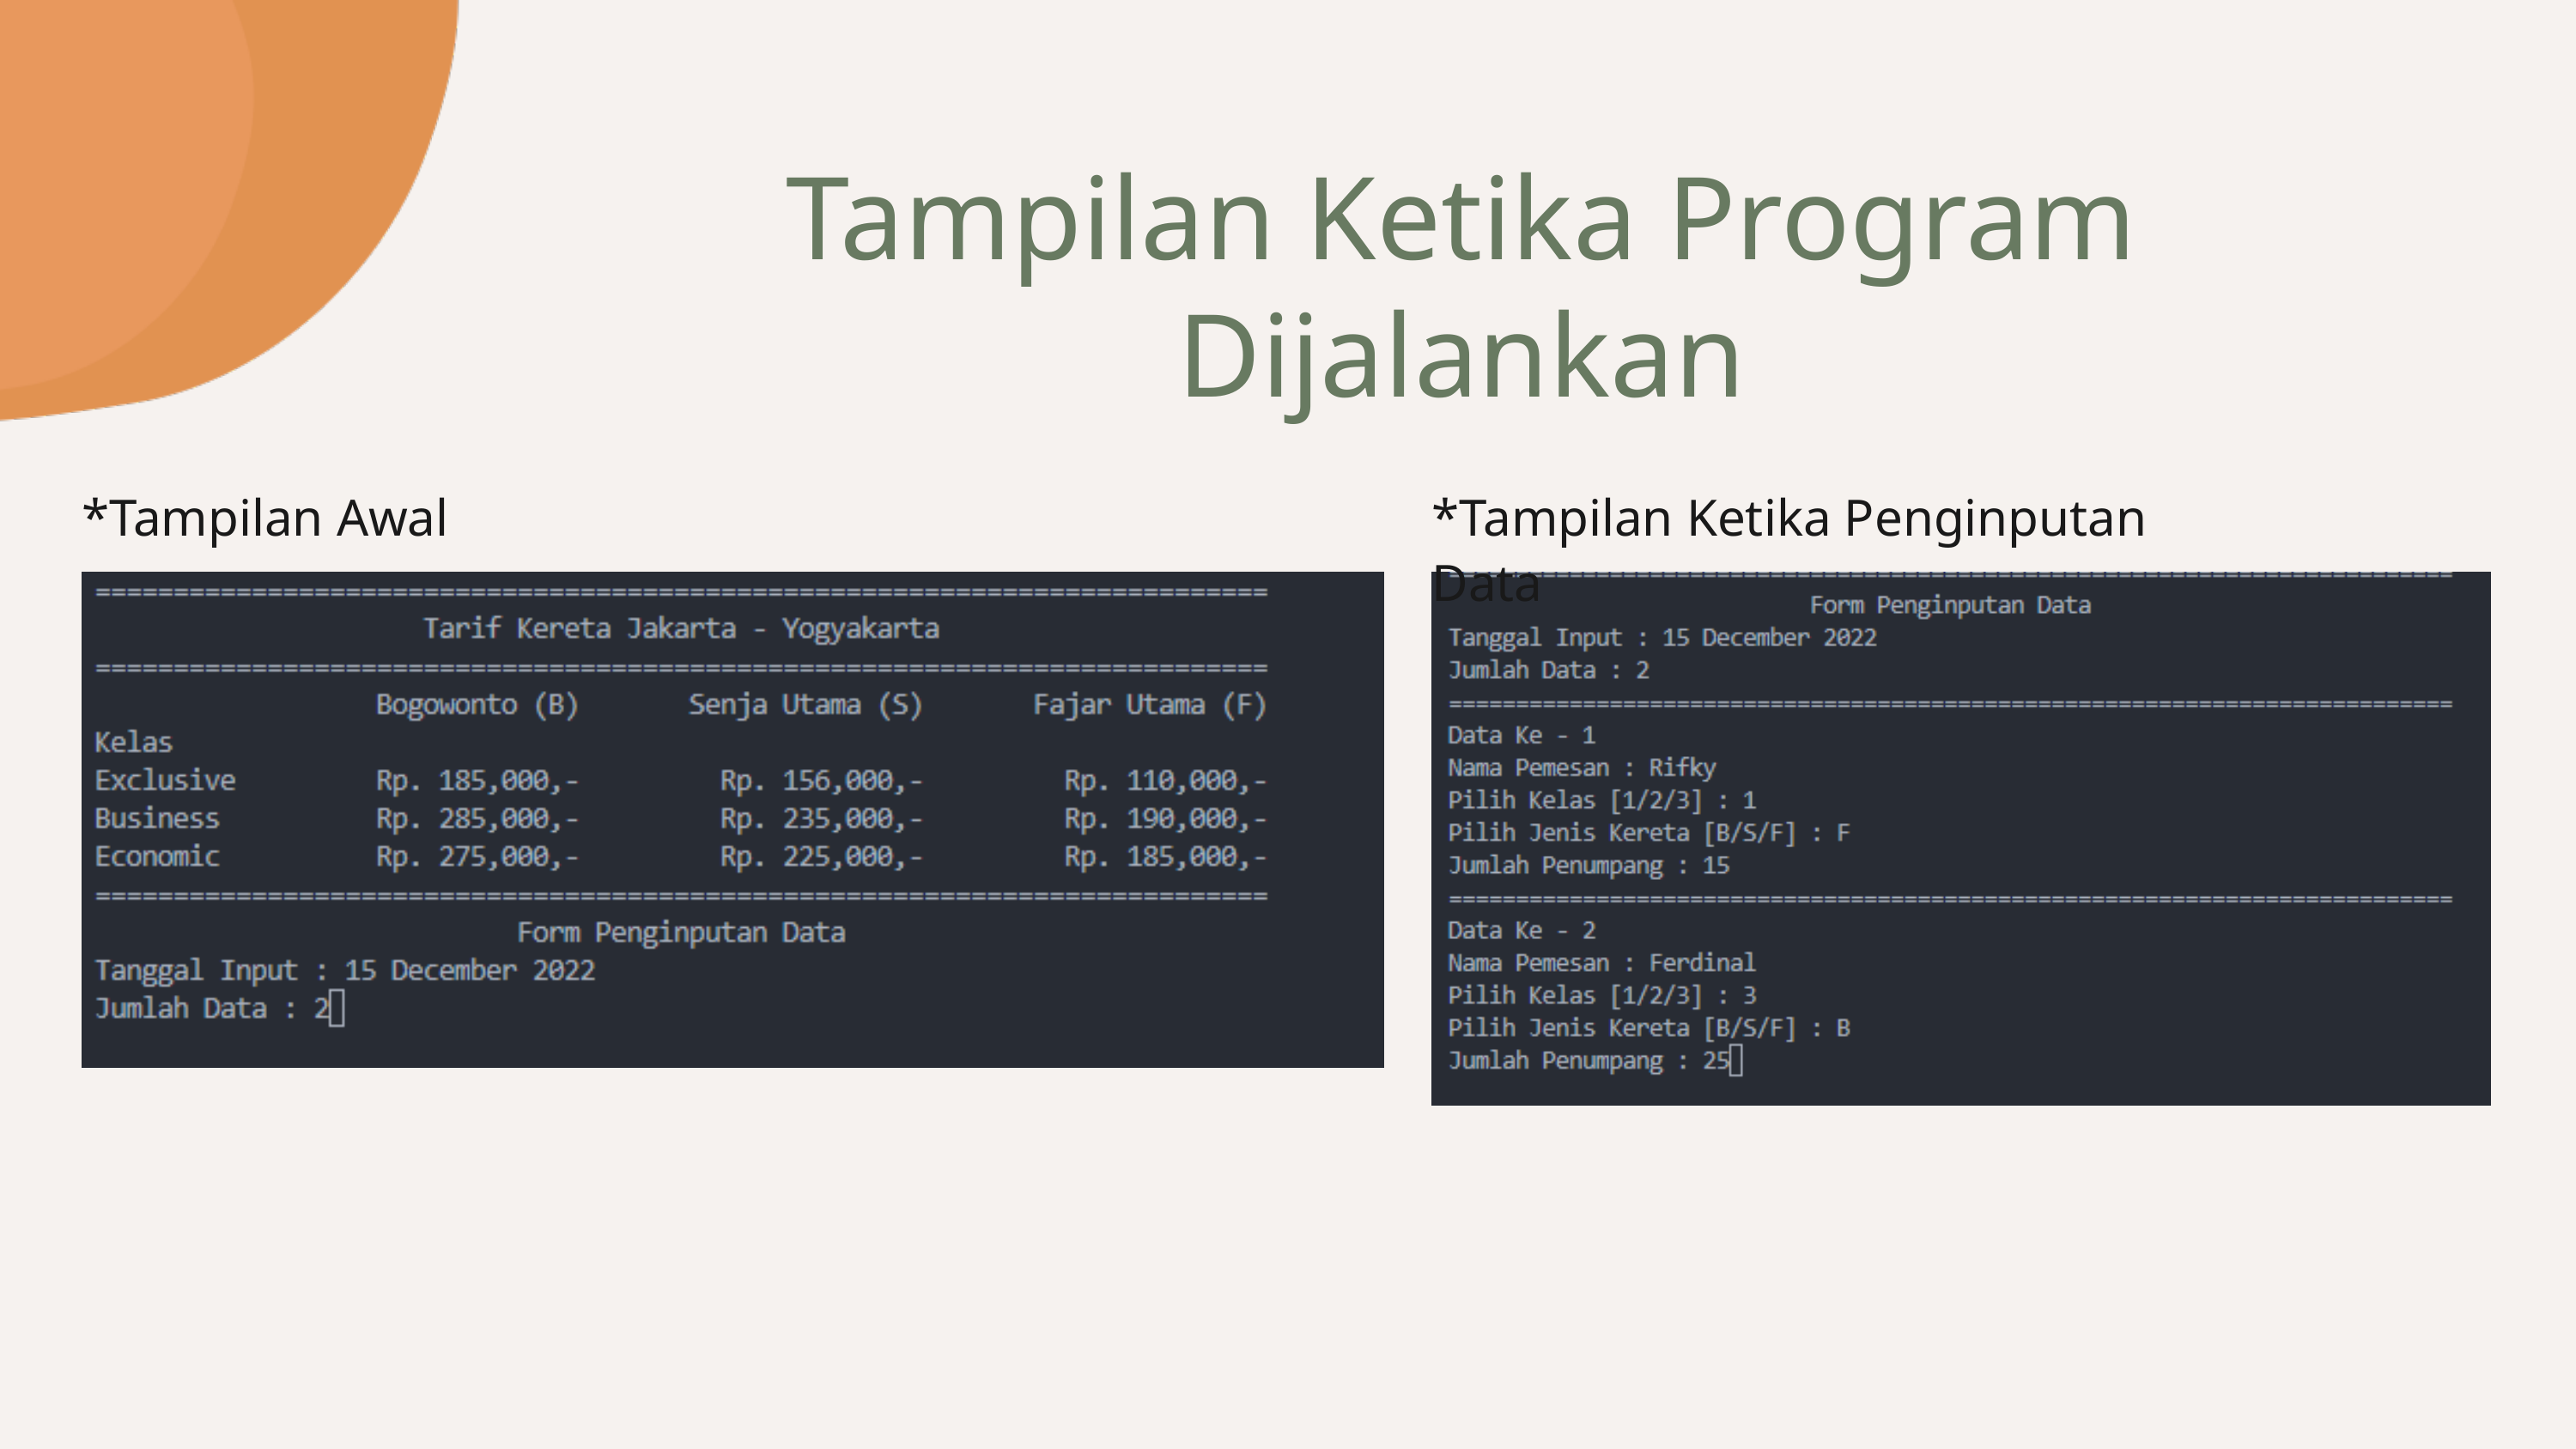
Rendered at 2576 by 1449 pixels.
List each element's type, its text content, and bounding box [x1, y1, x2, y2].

text_box *Tampilan Ketika Penginputan Data [1431, 481, 2233, 571]
picture [1431, 572, 2492, 1106]
text_box *Tampilan Awal [82, 481, 884, 547]
picture [0, 0, 477, 458]
text_box Tampilan Ketika Program Dijalankan [605, 144, 2318, 420]
picture [82, 572, 1384, 1068]
